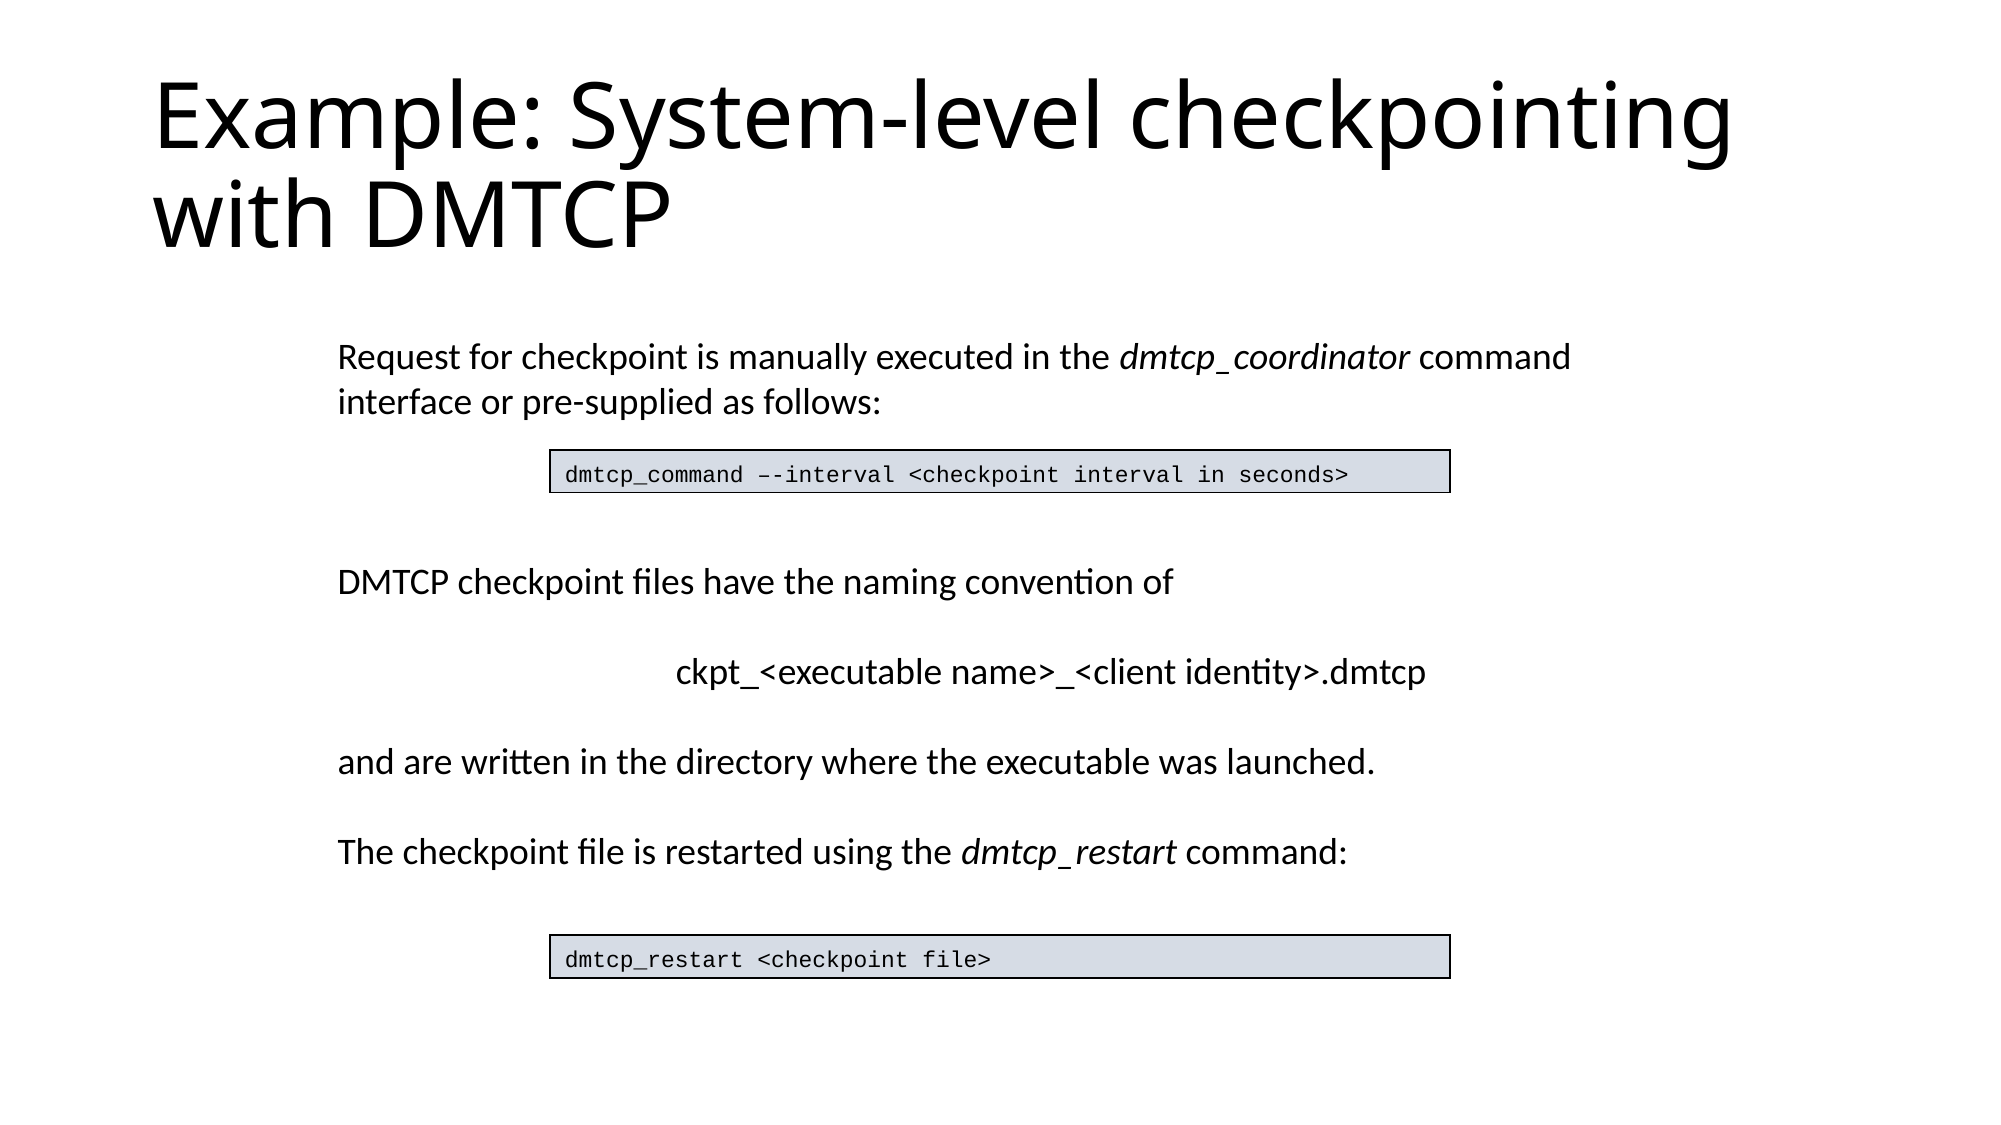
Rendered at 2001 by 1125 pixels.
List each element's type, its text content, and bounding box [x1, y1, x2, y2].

text_box dmtcp_restart <checkpoint file> [549, 935, 1450, 978]
title Example: System-level checkpointing with DMTCP [137, 59, 1863, 278]
text_box dmtcp_command –-interval <checkpoint interval in seconds> [549, 450, 1450, 493]
text_box Request for checkpoint is manually executed in the dmtcp_coordinator command interface or pre-supplied as follows: DMTCP checkpoint files have the naming convention of ckpt_<executable name>_<client identity>.dmtcp and are written in the directory where the executable was launched. The checkpoint file is restarted using the dmtcp_restart command: [322, 324, 1713, 880]
